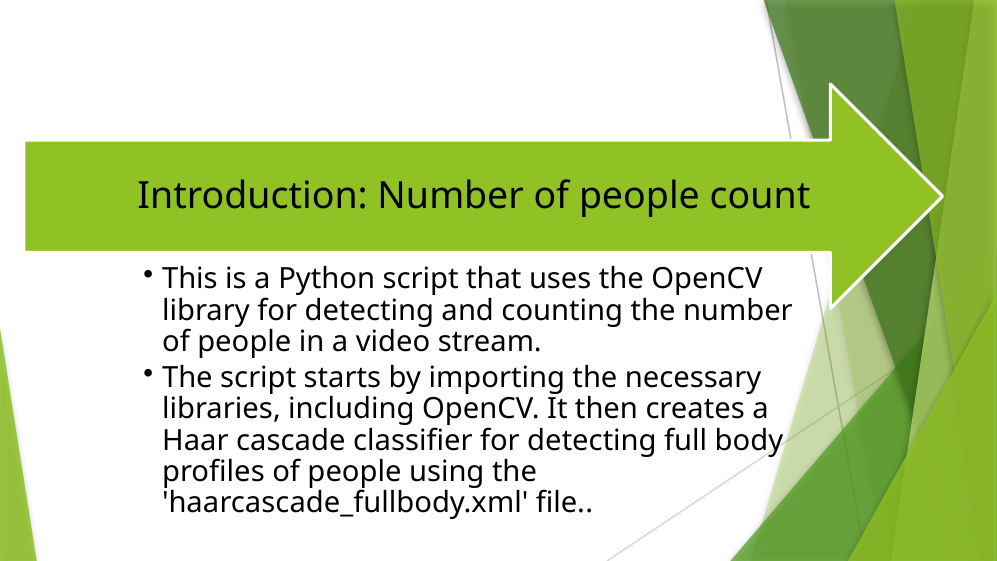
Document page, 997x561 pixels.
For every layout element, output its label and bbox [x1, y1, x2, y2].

text_box [23, 74, 944, 536]
